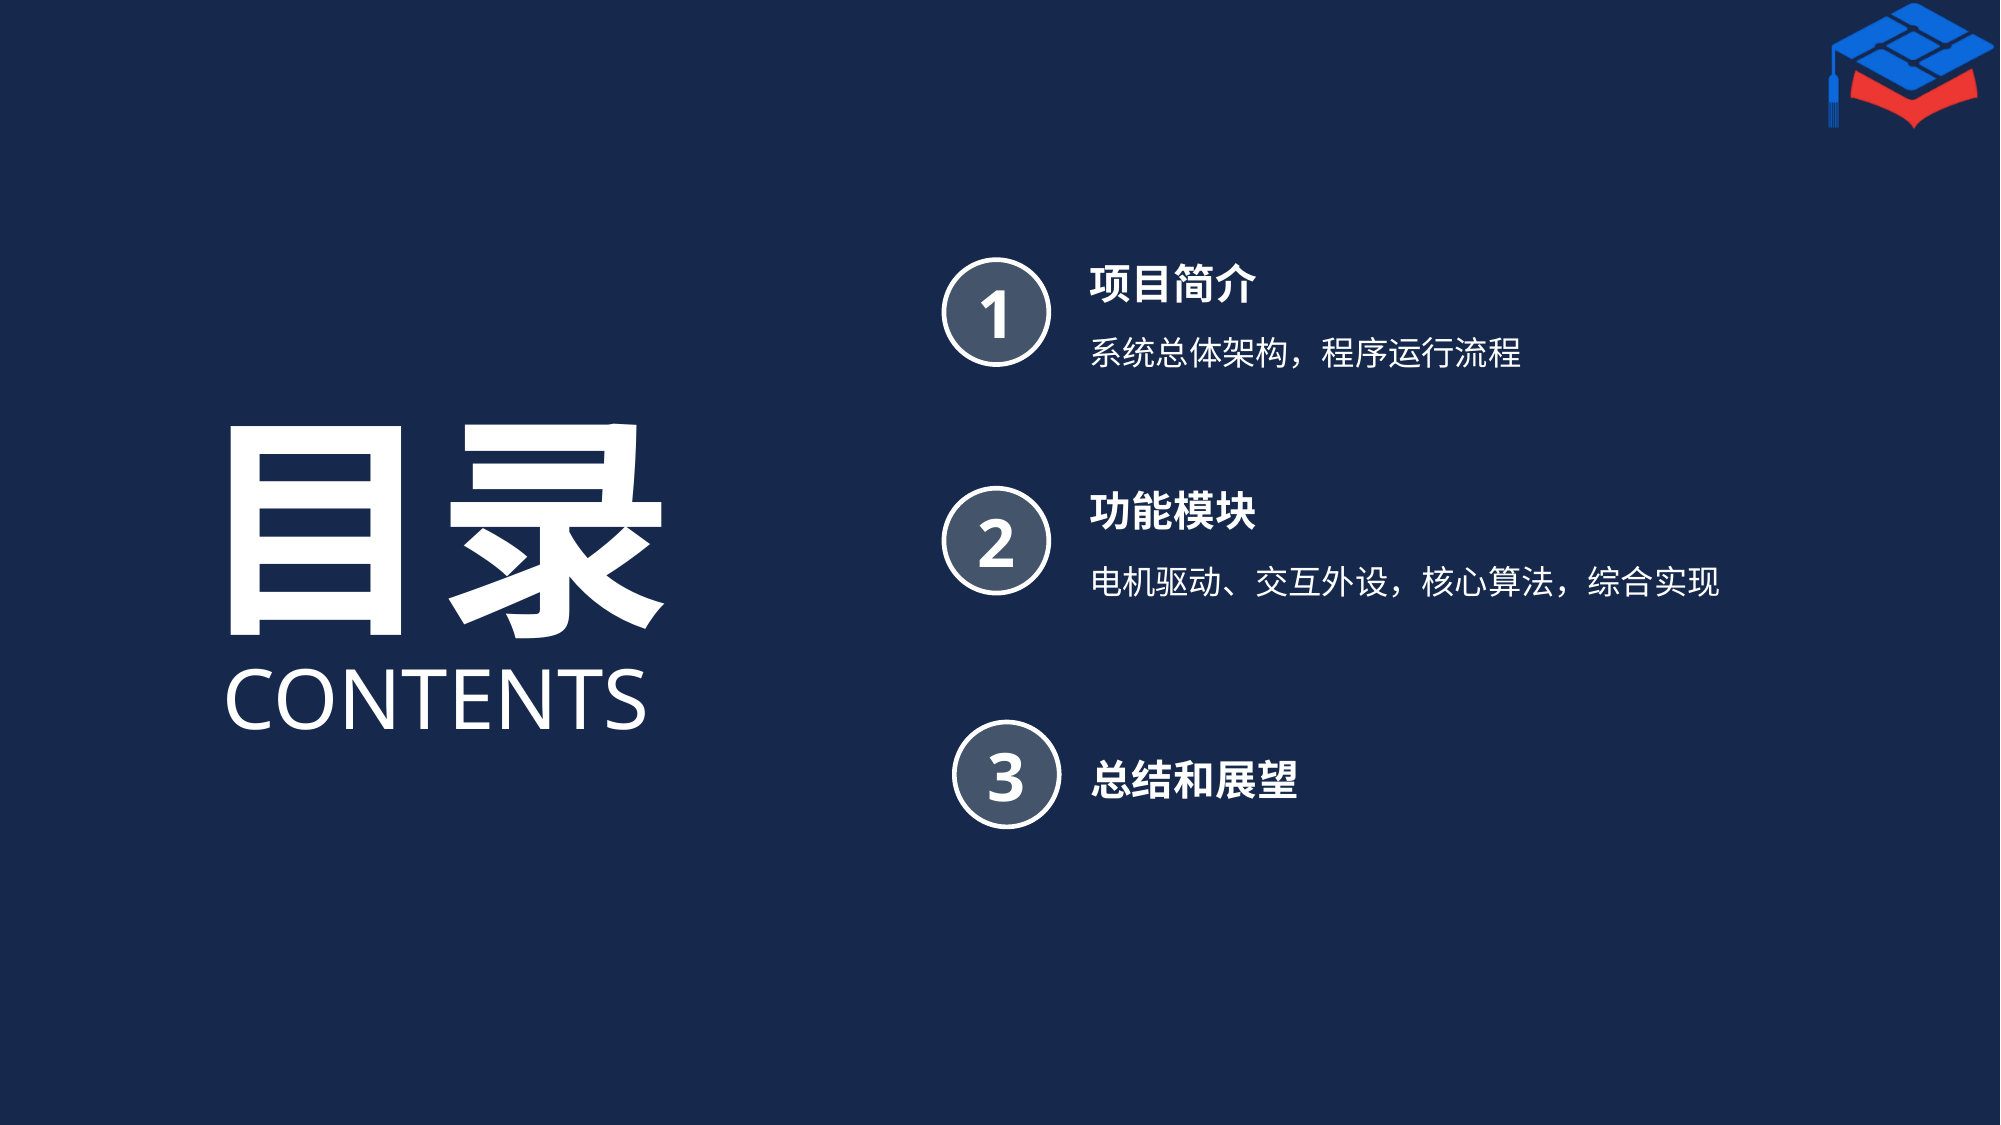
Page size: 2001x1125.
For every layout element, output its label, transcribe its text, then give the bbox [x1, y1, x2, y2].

text_box 功能模块 [1074, 477, 1273, 541]
text_box 目录 [182, 370, 691, 673]
text_box 系统总体架构，程序运行流程 [1074, 312, 1710, 380]
text_box 总结和展望 [1075, 746, 1315, 812]
text_box 1 [943, 259, 1049, 365]
text_box 2 [943, 488, 1049, 594]
text_box 项目简介 [1074, 250, 1273, 312]
text_box CONTENTS [207, 673, 665, 755]
text_box 3 [954, 722, 1060, 827]
picture [1824, 3, 1997, 130]
text_box 电机驱动、交互外设，核心算法，综合实现 [1074, 541, 1855, 609]
